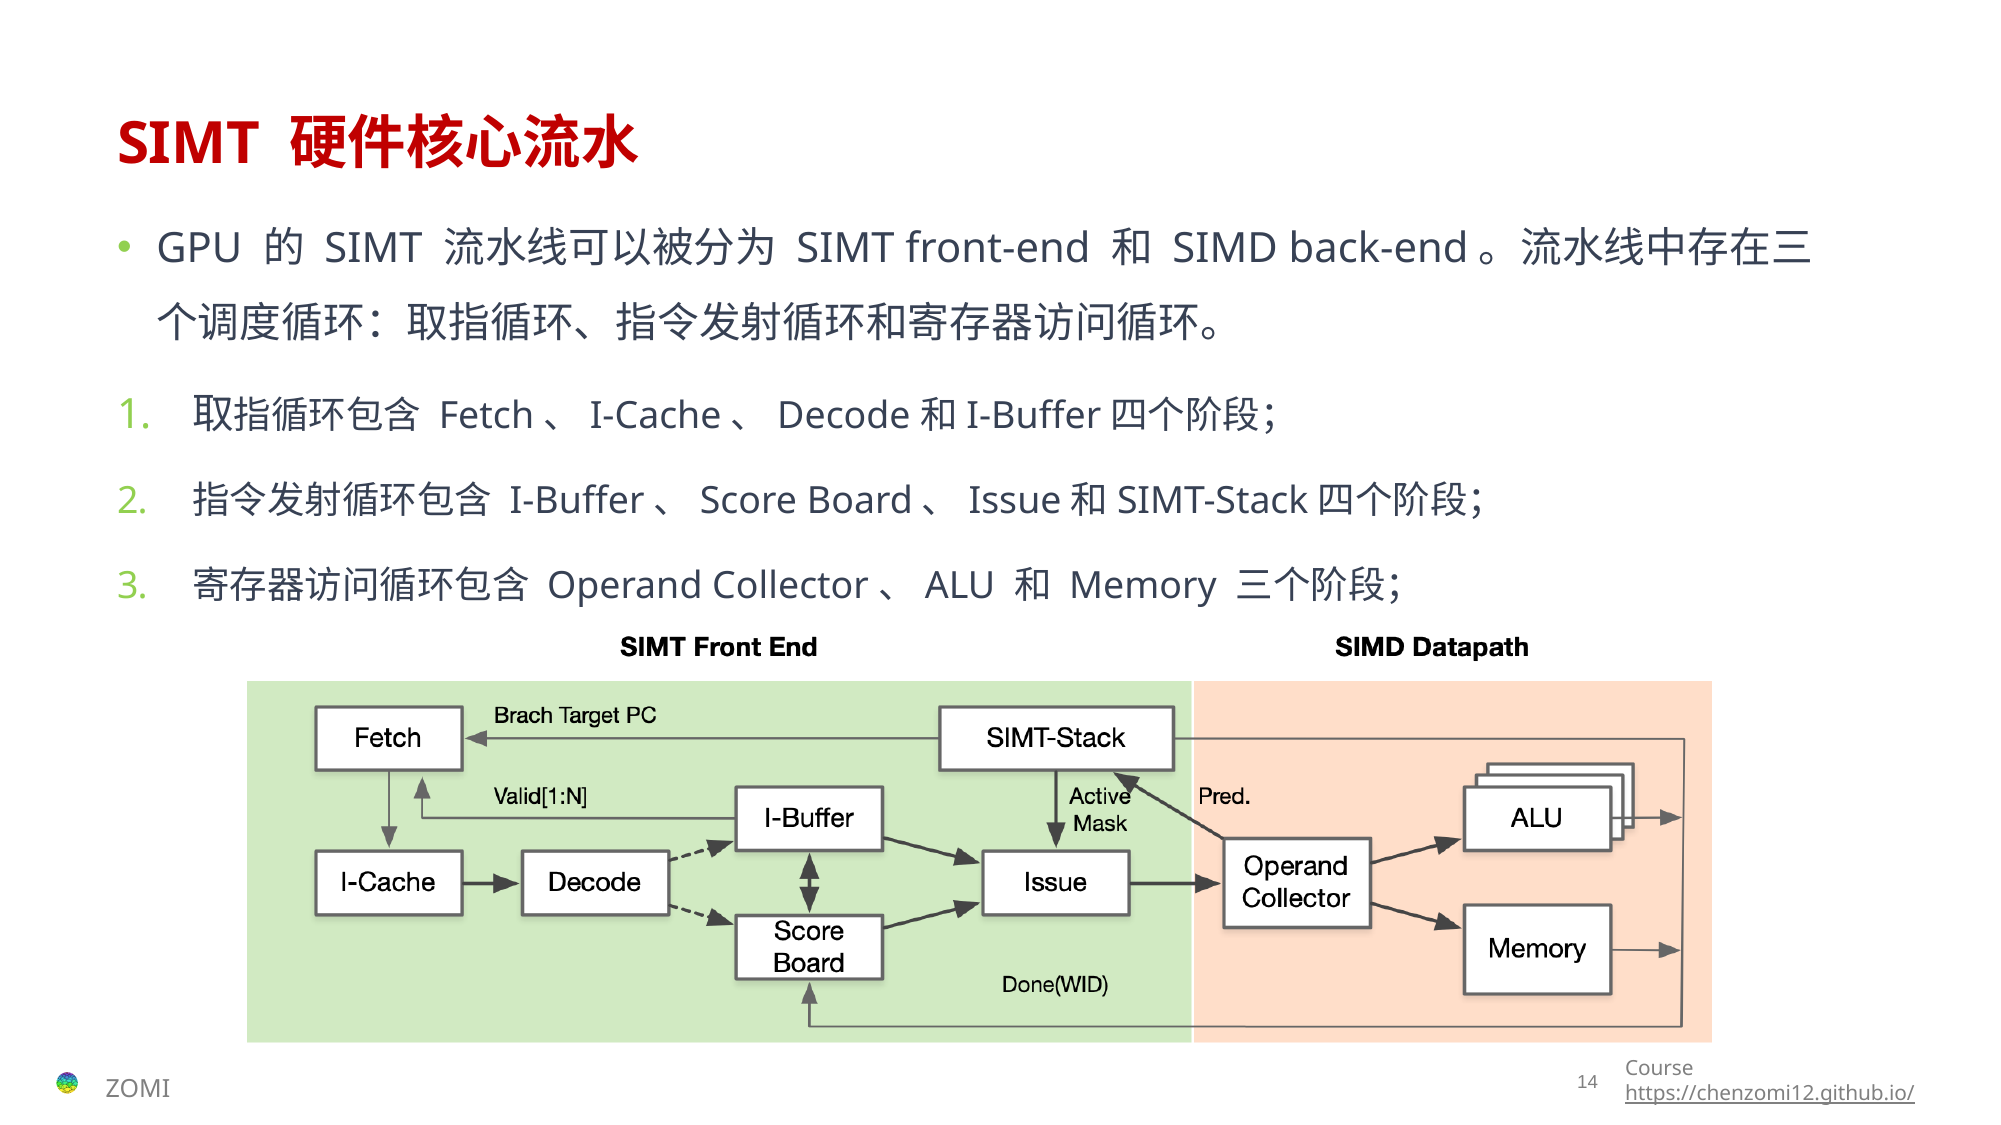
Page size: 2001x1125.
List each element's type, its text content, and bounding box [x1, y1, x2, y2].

list GPU 的 SIMT 流水线可以被分为 SIMT front-end 和 SIMD back-end。流水线中存在三个调度循环：取指循环、指令发射循环和寄存器访问循环。 取指循环包含 Fetch、I-Cache、Decode和I-Buffer四个阶段； 指令发射循环包含 I-Buffer、Score Board、Issue和SIMT-Stack四个阶段； 寄存器访问循环包含 Operand Collector、ALU 和 Memory 三个阶段； [102, 188, 1869, 1043]
picture [57, 1073, 77, 1093]
title SIMT 硬件核心流水 [102, 91, 1901, 189]
picture [245, 617, 1712, 1043]
